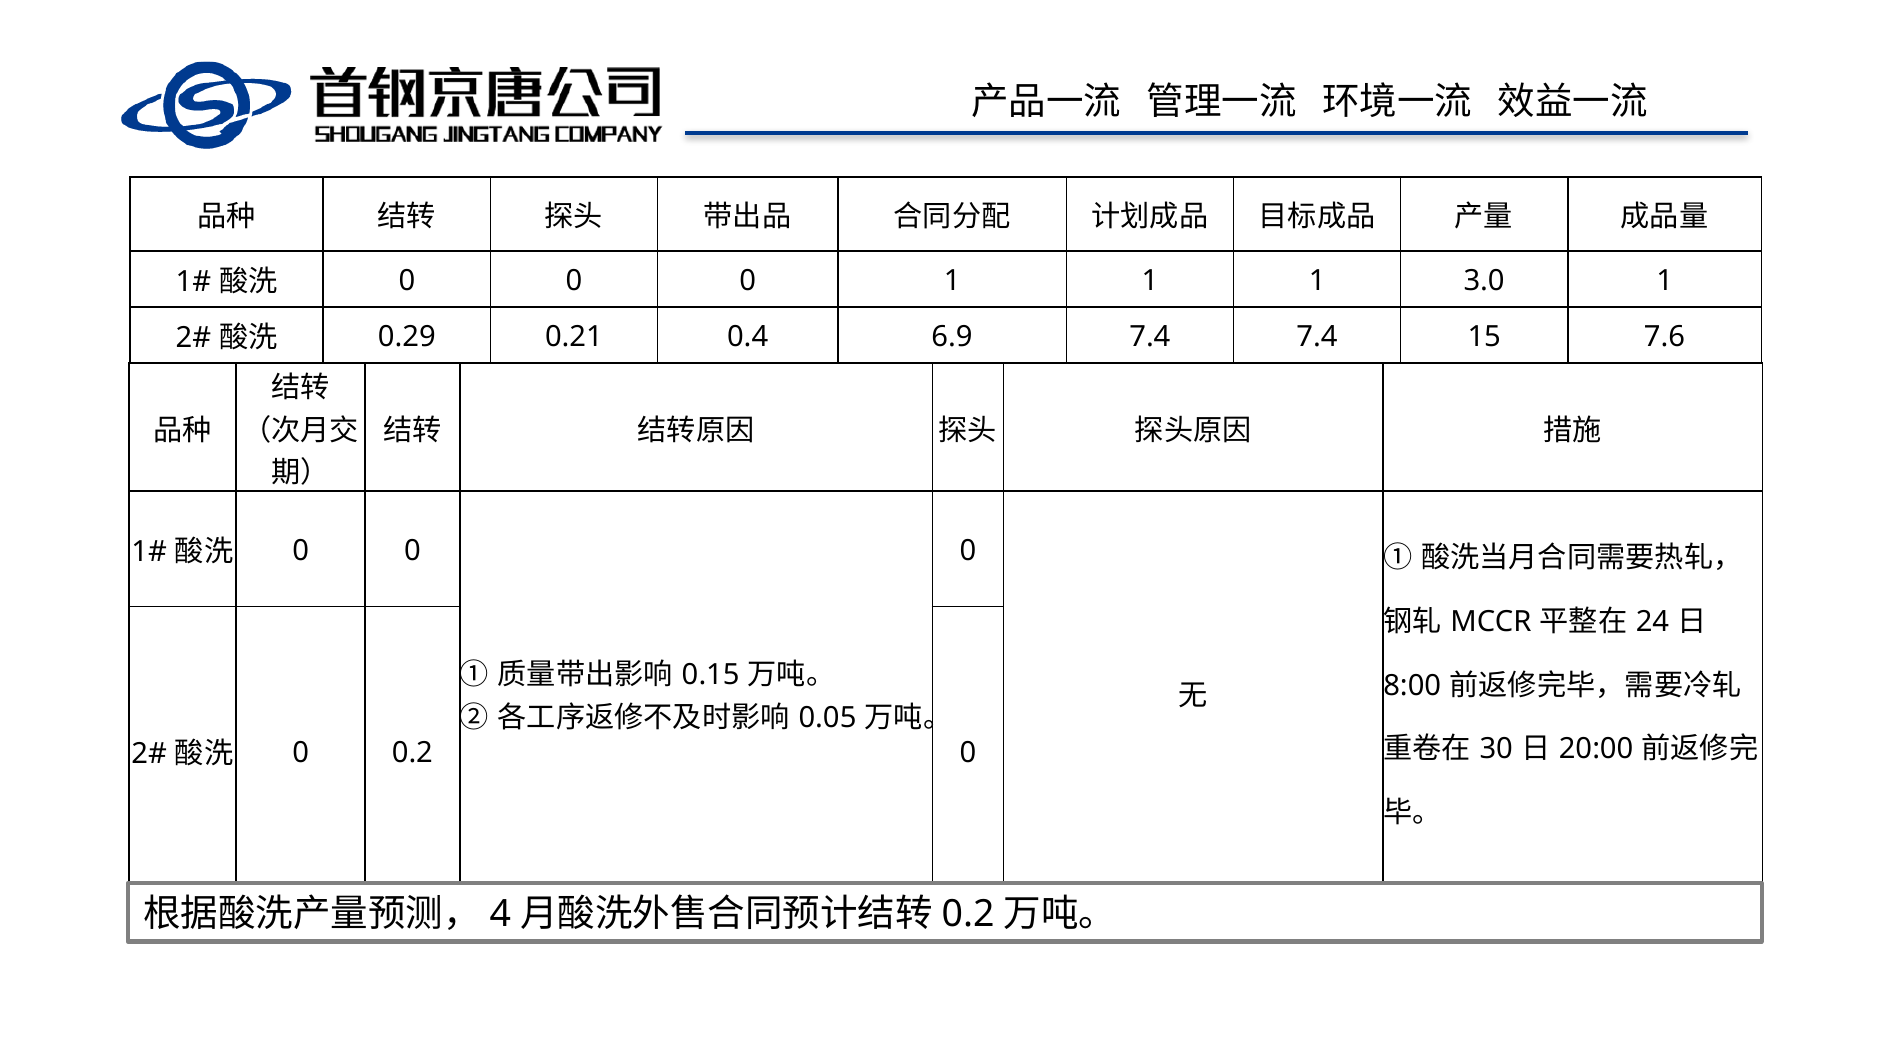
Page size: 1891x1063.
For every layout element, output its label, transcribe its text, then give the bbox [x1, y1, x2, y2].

table_cell 0 [491, 252, 657, 306]
table_cell 0.29 [324, 308, 490, 362]
table_header 合同分配 [839, 178, 1066, 250]
table_cell 0 [324, 252, 490, 306]
table_cell 1 [1234, 252, 1400, 306]
table_cell 15 [1401, 308, 1567, 362]
table_cell 1 [1569, 252, 1761, 306]
table_header 产量 [1401, 178, 1567, 250]
table_cell 0.2 [366, 607, 459, 881]
table_cell 1#酸洗 [131, 252, 322, 306]
table_cell 2#酸洗 [130, 607, 235, 881]
table_cell 0.21 [491, 308, 657, 362]
table_header 结转原因 [461, 364, 932, 490]
table_cell 3.0 [1401, 252, 1567, 306]
table_cell 0 [933, 607, 1003, 881]
text_box 根据酸洗产量预测，4月酸洗外售合同预计结转0.2万吨。 [126, 881, 1764, 944]
table_cell 7.4 [1234, 308, 1400, 362]
table_cell ①质量带出影响0.15万吨。 ②各工序返修不及时影响0.05万吨。 [461, 492, 932, 881]
table_cell 0 [237, 607, 364, 881]
table_header 品种 [131, 178, 322, 250]
table_cell 7.6 [1569, 308, 1761, 362]
table_cell 无 [1004, 492, 1382, 881]
table_cell 0 [237, 492, 364, 606]
table_header 探头原因 [1004, 364, 1382, 490]
picture [118, 41, 694, 167]
table_header 计划成品 [1067, 178, 1233, 250]
table_header 探头 [491, 178, 657, 250]
table_cell 0.4 [658, 308, 837, 362]
table_cell 0 [933, 492, 1003, 606]
table_cell 1 [839, 252, 1066, 306]
table_cell ①酸洗当月合同需要热轧，钢轧MCCR平整在24日8:00前返修完毕，需要冷轧重卷在30日20:00前返修完毕。 [1384, 492, 1762, 881]
table_cell 6.9 [839, 308, 1066, 362]
table_cell 1 [1067, 252, 1233, 306]
table_header 结转 [366, 364, 459, 490]
table_cell 2#酸洗 [131, 308, 322, 362]
table_header 成品量 [1569, 178, 1761, 250]
table_header 措施 [1384, 364, 1762, 490]
table_header 目标成品 [1234, 178, 1400, 250]
table_cell 0 [366, 492, 459, 606]
table_header 结转 [324, 178, 490, 250]
table_header 品种 [130, 364, 235, 490]
table_cell 0 [658, 252, 837, 306]
table_header 结转 （次月交期） [237, 364, 364, 490]
table_cell 7.4 [1067, 308, 1233, 362]
table_header 带出品 [658, 178, 837, 250]
table_cell 1#酸洗 [130, 492, 235, 606]
table_header 探头 [933, 364, 1003, 490]
